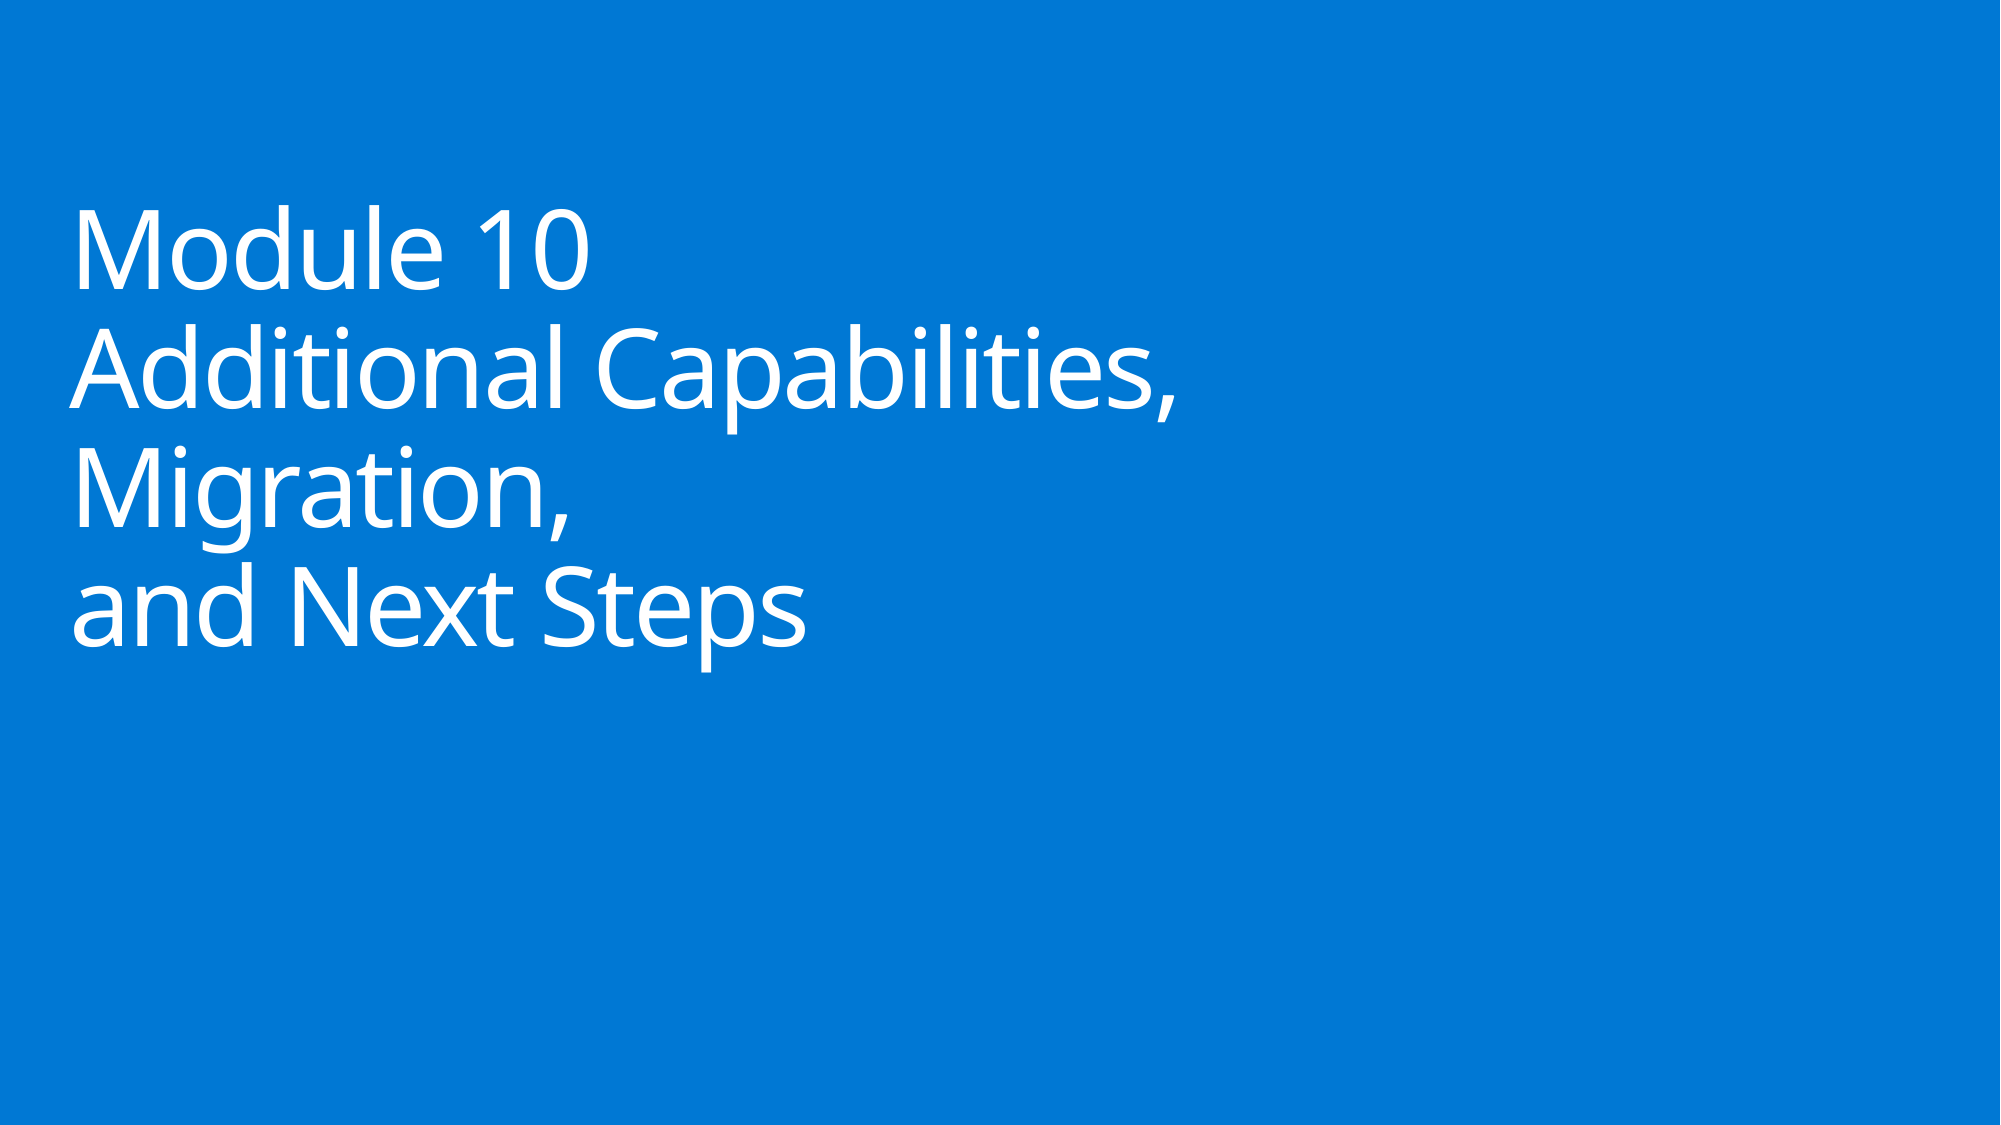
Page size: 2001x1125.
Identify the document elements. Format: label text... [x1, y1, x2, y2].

title Module 10 Additional Capabilities, Migration, and Next Steps [69, 194, 1297, 775]
